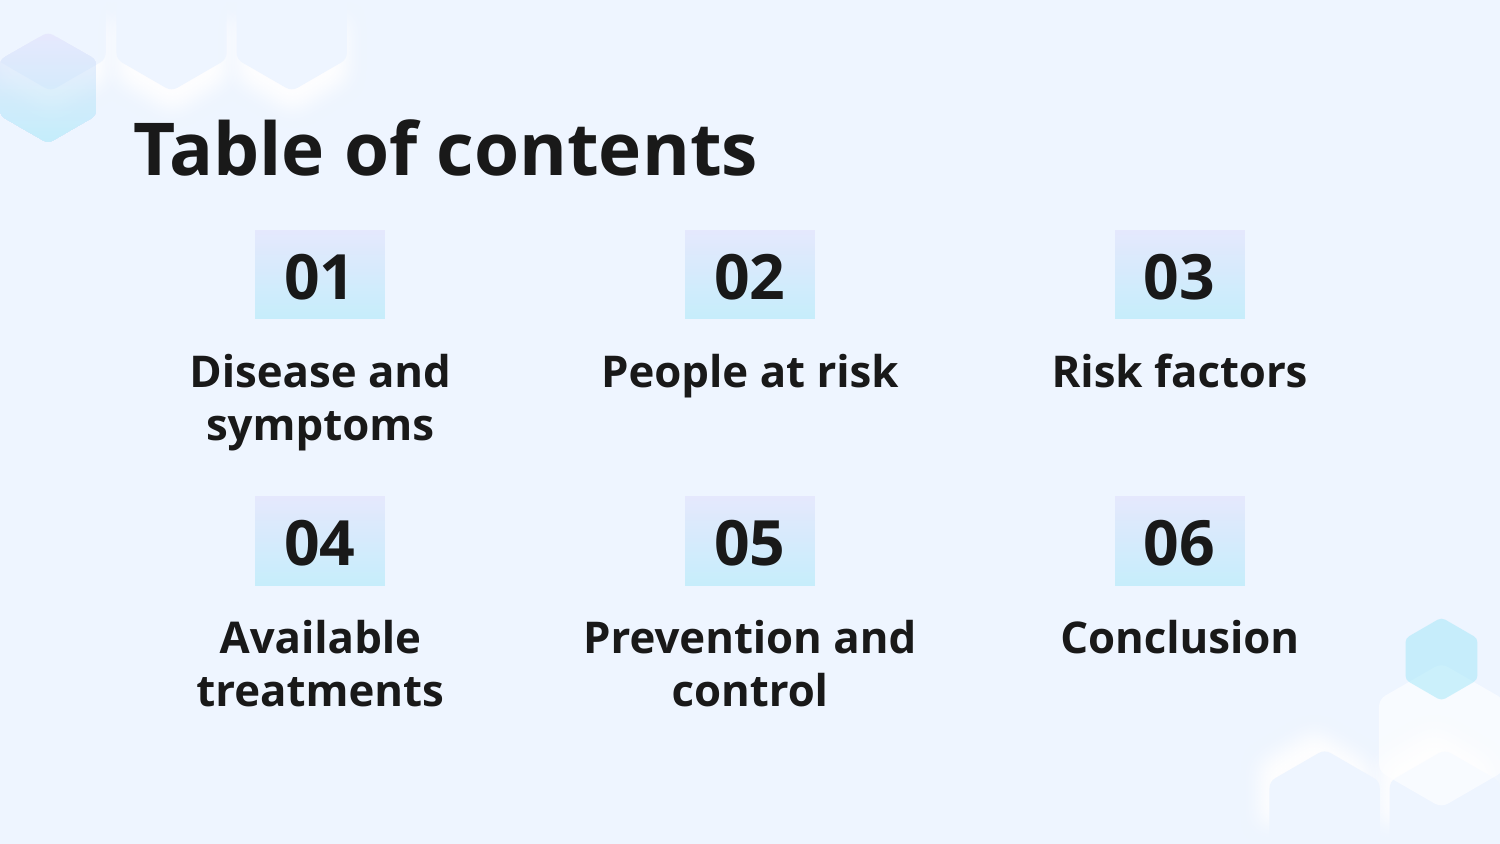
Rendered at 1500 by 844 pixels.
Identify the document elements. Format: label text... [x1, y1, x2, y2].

subtitle Available treatments [118, 595, 523, 716]
subtitle Disease and symptoms [118, 328, 523, 449]
subtitle People at risk [547, 328, 953, 449]
title Table of contents [118, 87, 1382, 182]
title 04 [255, 496, 385, 586]
subtitle Risk factors [977, 328, 1382, 449]
subtitle Conclusion [977, 595, 1382, 716]
title 06 [1115, 496, 1245, 586]
title 02 [685, 230, 815, 319]
title 03 [1115, 230, 1245, 319]
subtitle Prevention and control [547, 595, 953, 716]
title 01 [255, 230, 385, 319]
title 05 [685, 496, 815, 586]
